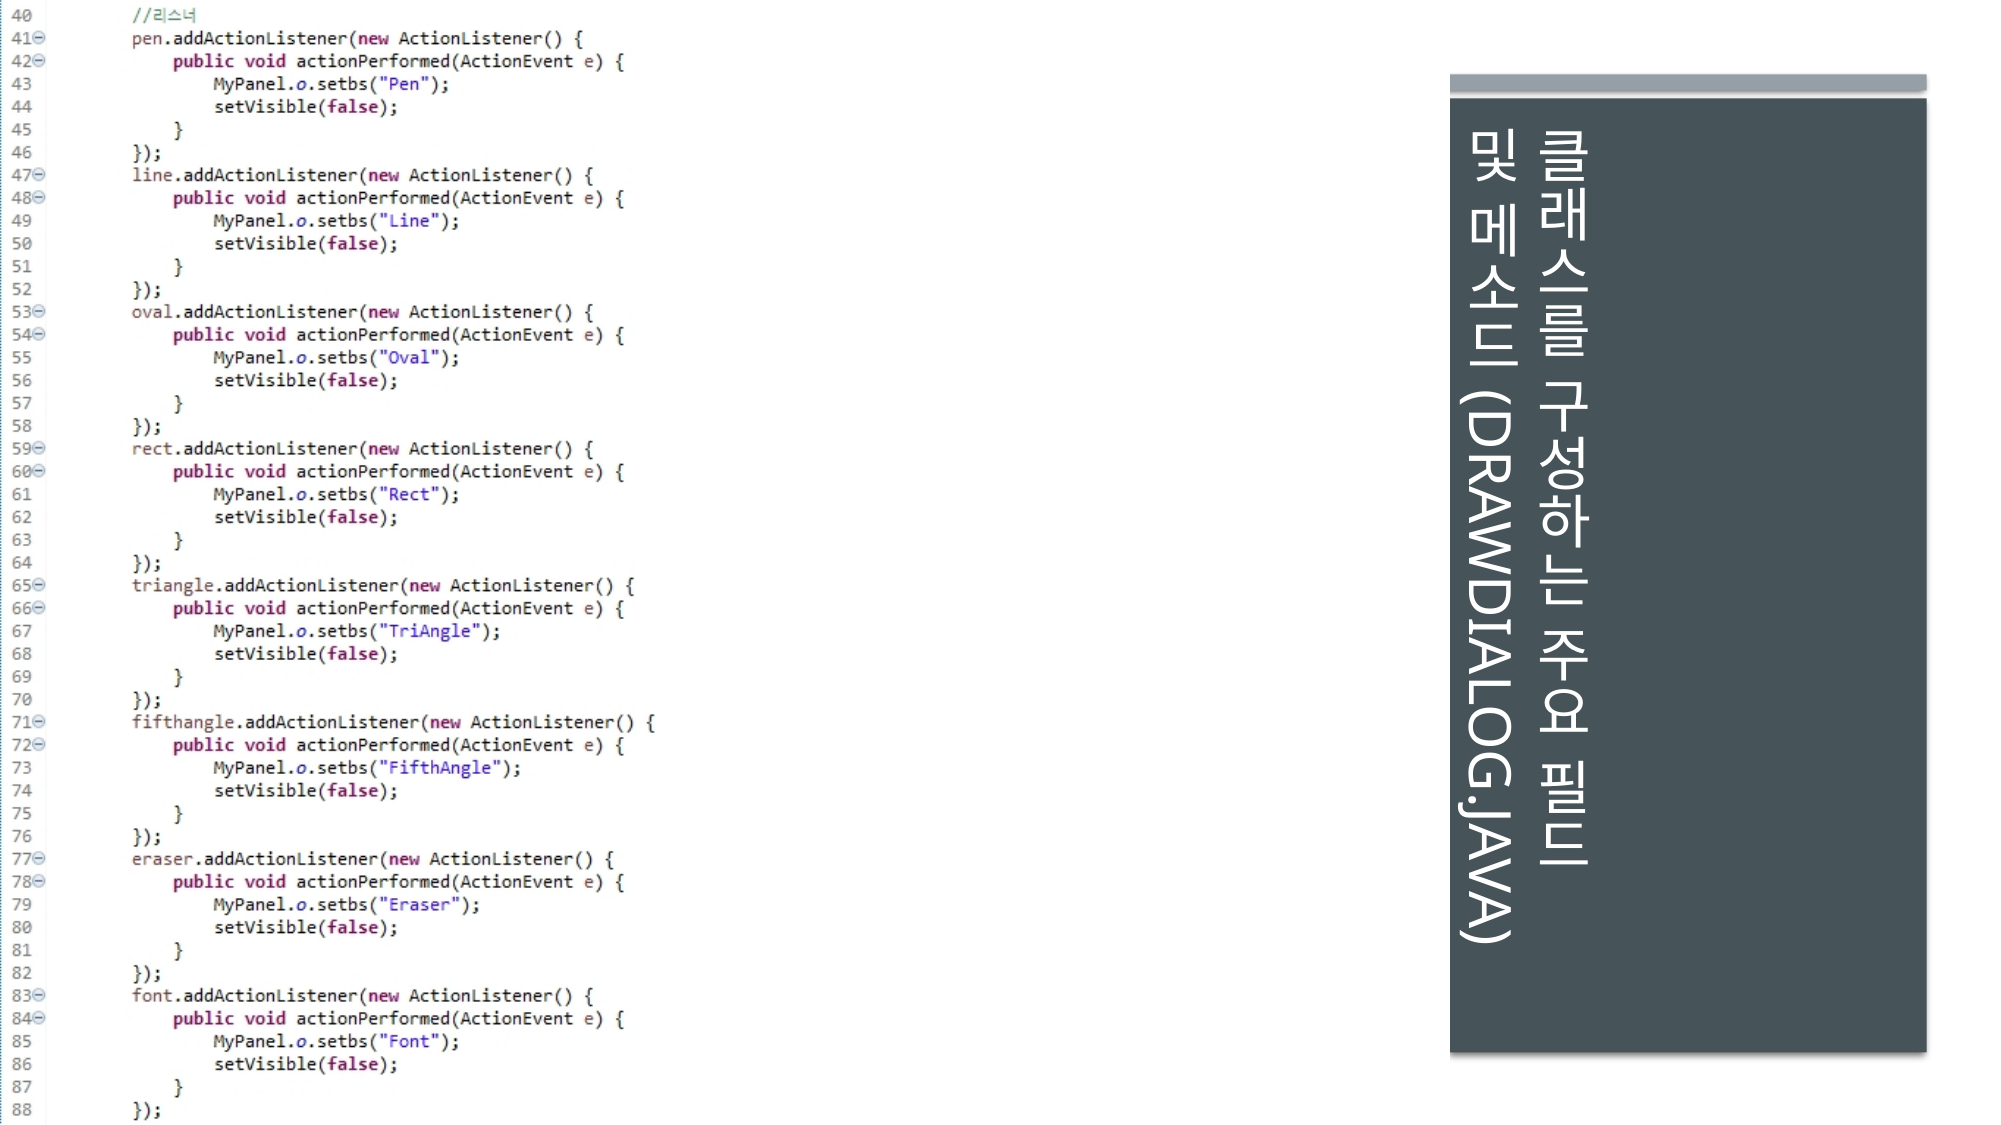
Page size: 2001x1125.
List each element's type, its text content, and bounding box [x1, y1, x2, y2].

title 클래스를 구성하는 주요 필드 및 메소드(DrawDialog.java) [1455, 110, 1779, 962]
picture [0, 0, 1451, 1125]
